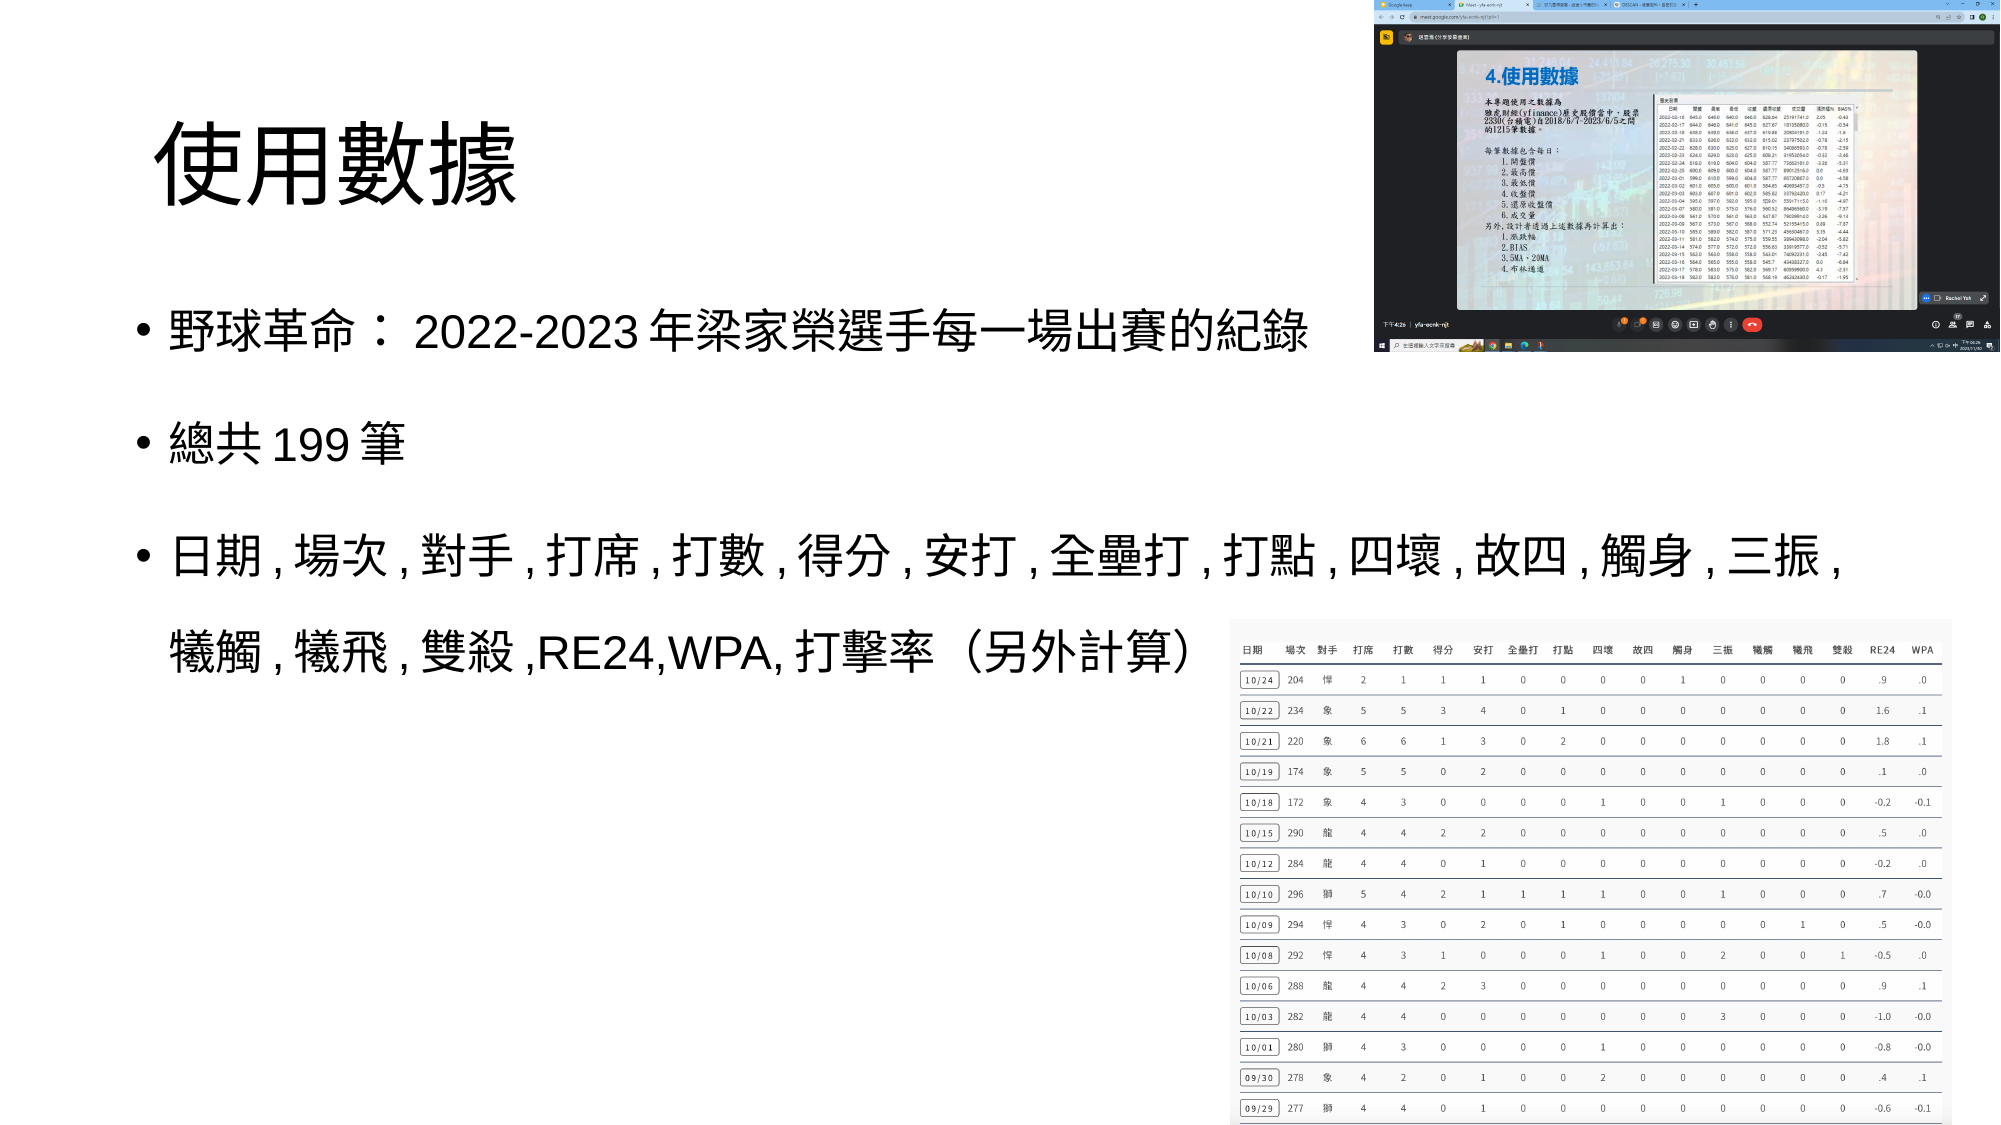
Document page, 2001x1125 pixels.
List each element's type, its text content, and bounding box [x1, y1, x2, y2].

picture [1230, 619, 1952, 1125]
list 野球革命：2022-2023年梁家榮選手每一場出賽的紀錄 總共199筆 日期,場次,對手,打席,打數,得分,安打,全壘打,打點,四壞,故四,觸身,三振,犧觸,犧飛,雙殺,RE24,WPA,打擊率（另外計算） [120, 254, 1903, 691]
title 使用數據 [137, 59, 1374, 254]
picture [1374, 0, 2000, 352]
